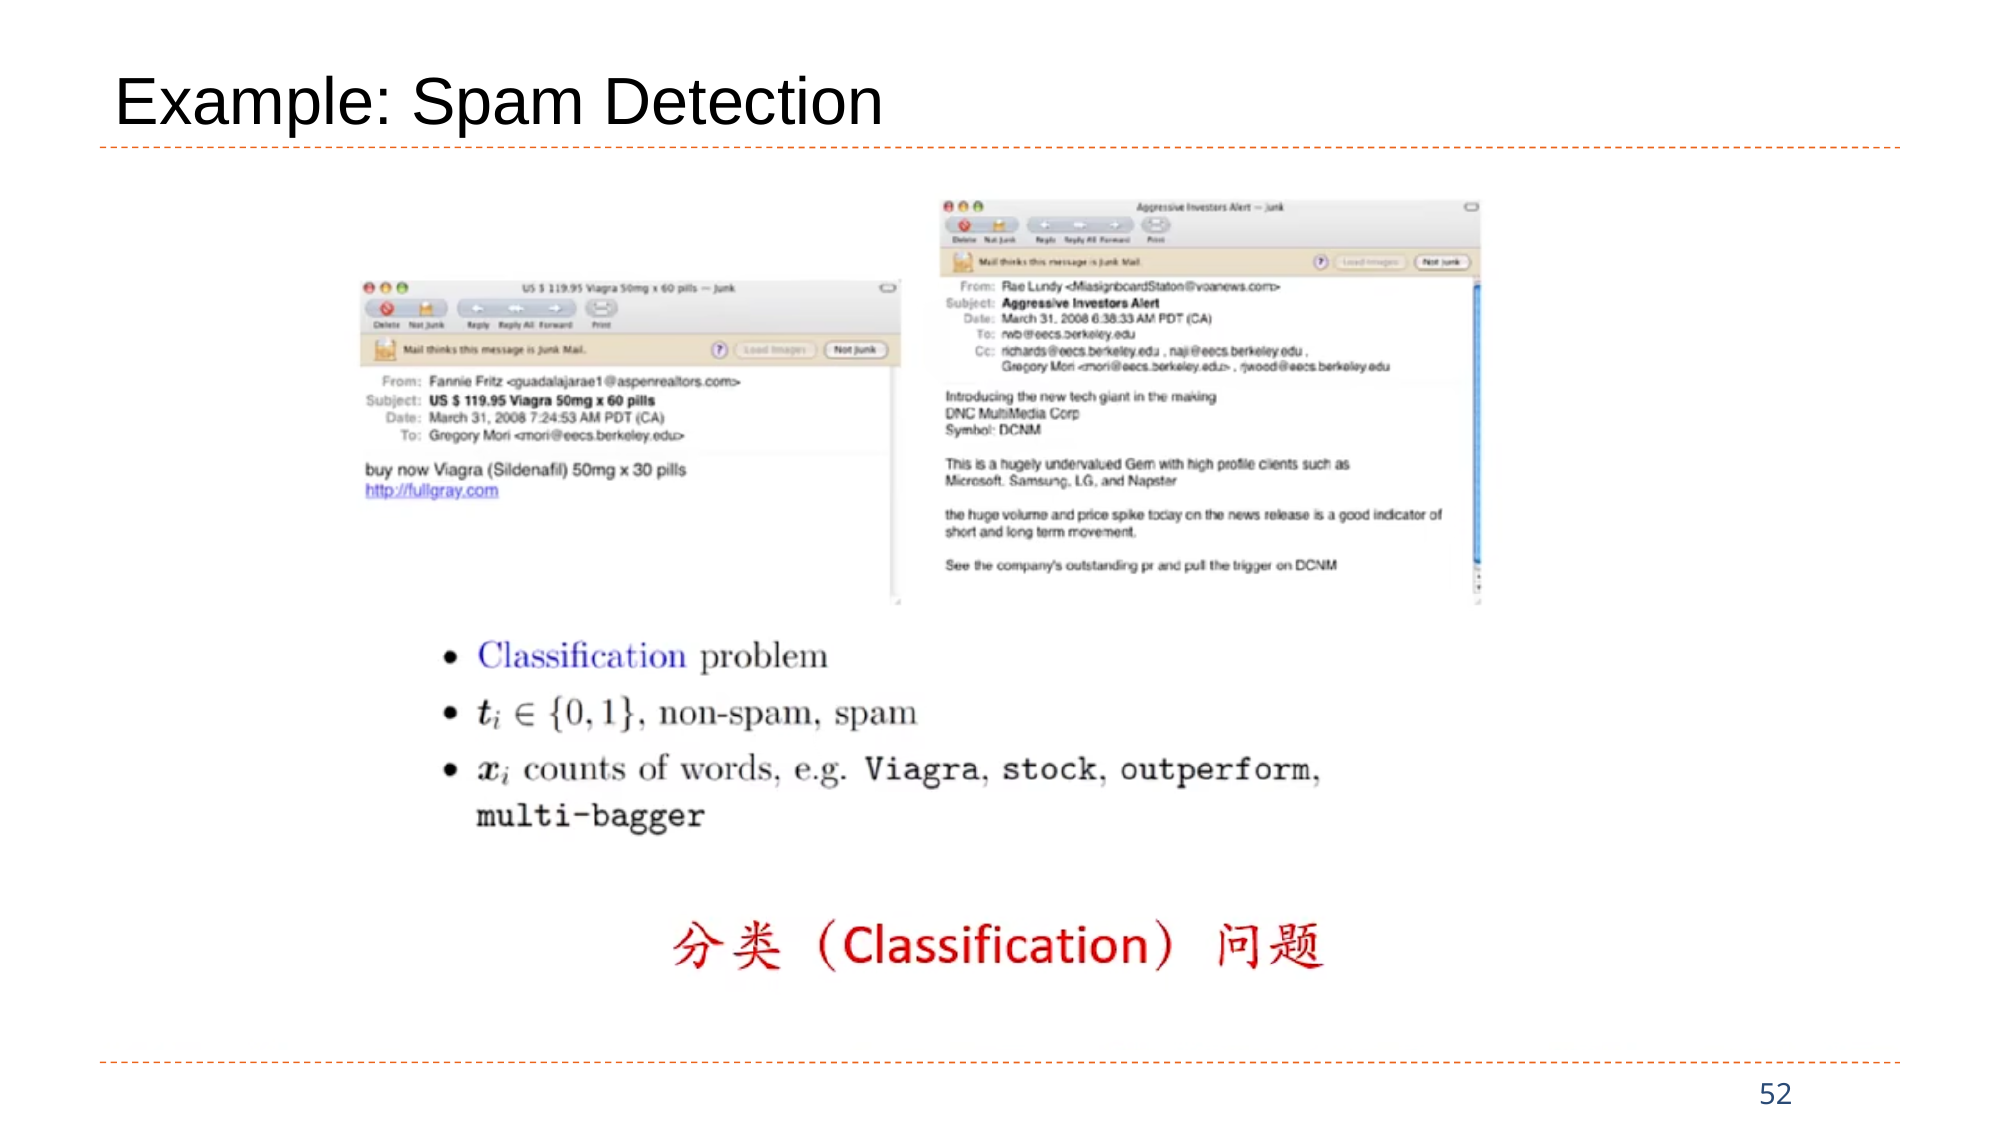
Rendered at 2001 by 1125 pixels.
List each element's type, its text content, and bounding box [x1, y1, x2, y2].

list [102, 162, 1898, 1051]
title Example: Spam Detection [99, 24, 1900, 146]
